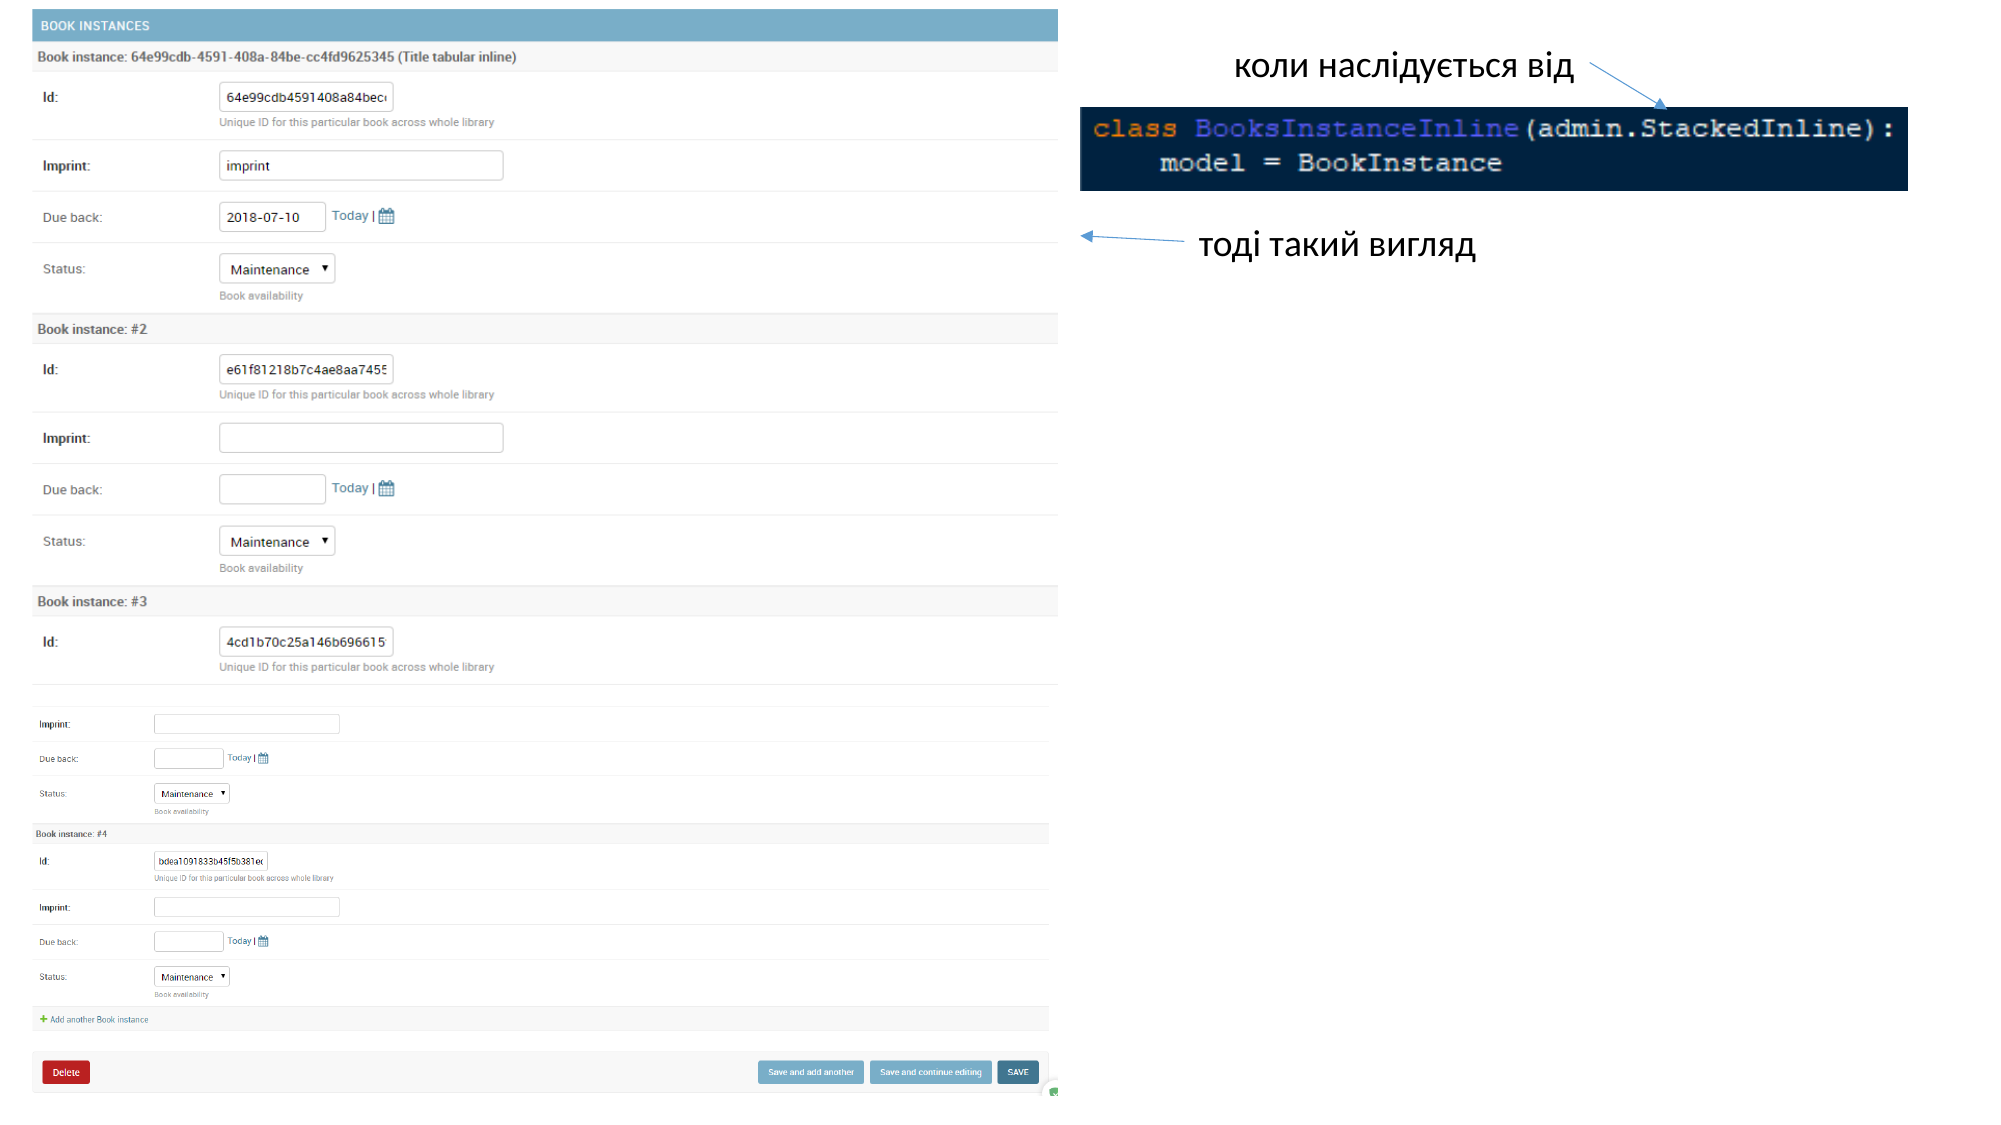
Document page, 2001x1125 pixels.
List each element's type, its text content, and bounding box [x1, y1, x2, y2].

text_box коли наслідується від [1219, 32, 1590, 93]
picture [1080, 107, 1908, 192]
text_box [1591, 62, 1668, 110]
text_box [1080, 235, 1183, 242]
picture [22, 0, 1058, 688]
text_box тоді такий вигляд [1184, 211, 1492, 272]
picture [22, 704, 1058, 1096]
